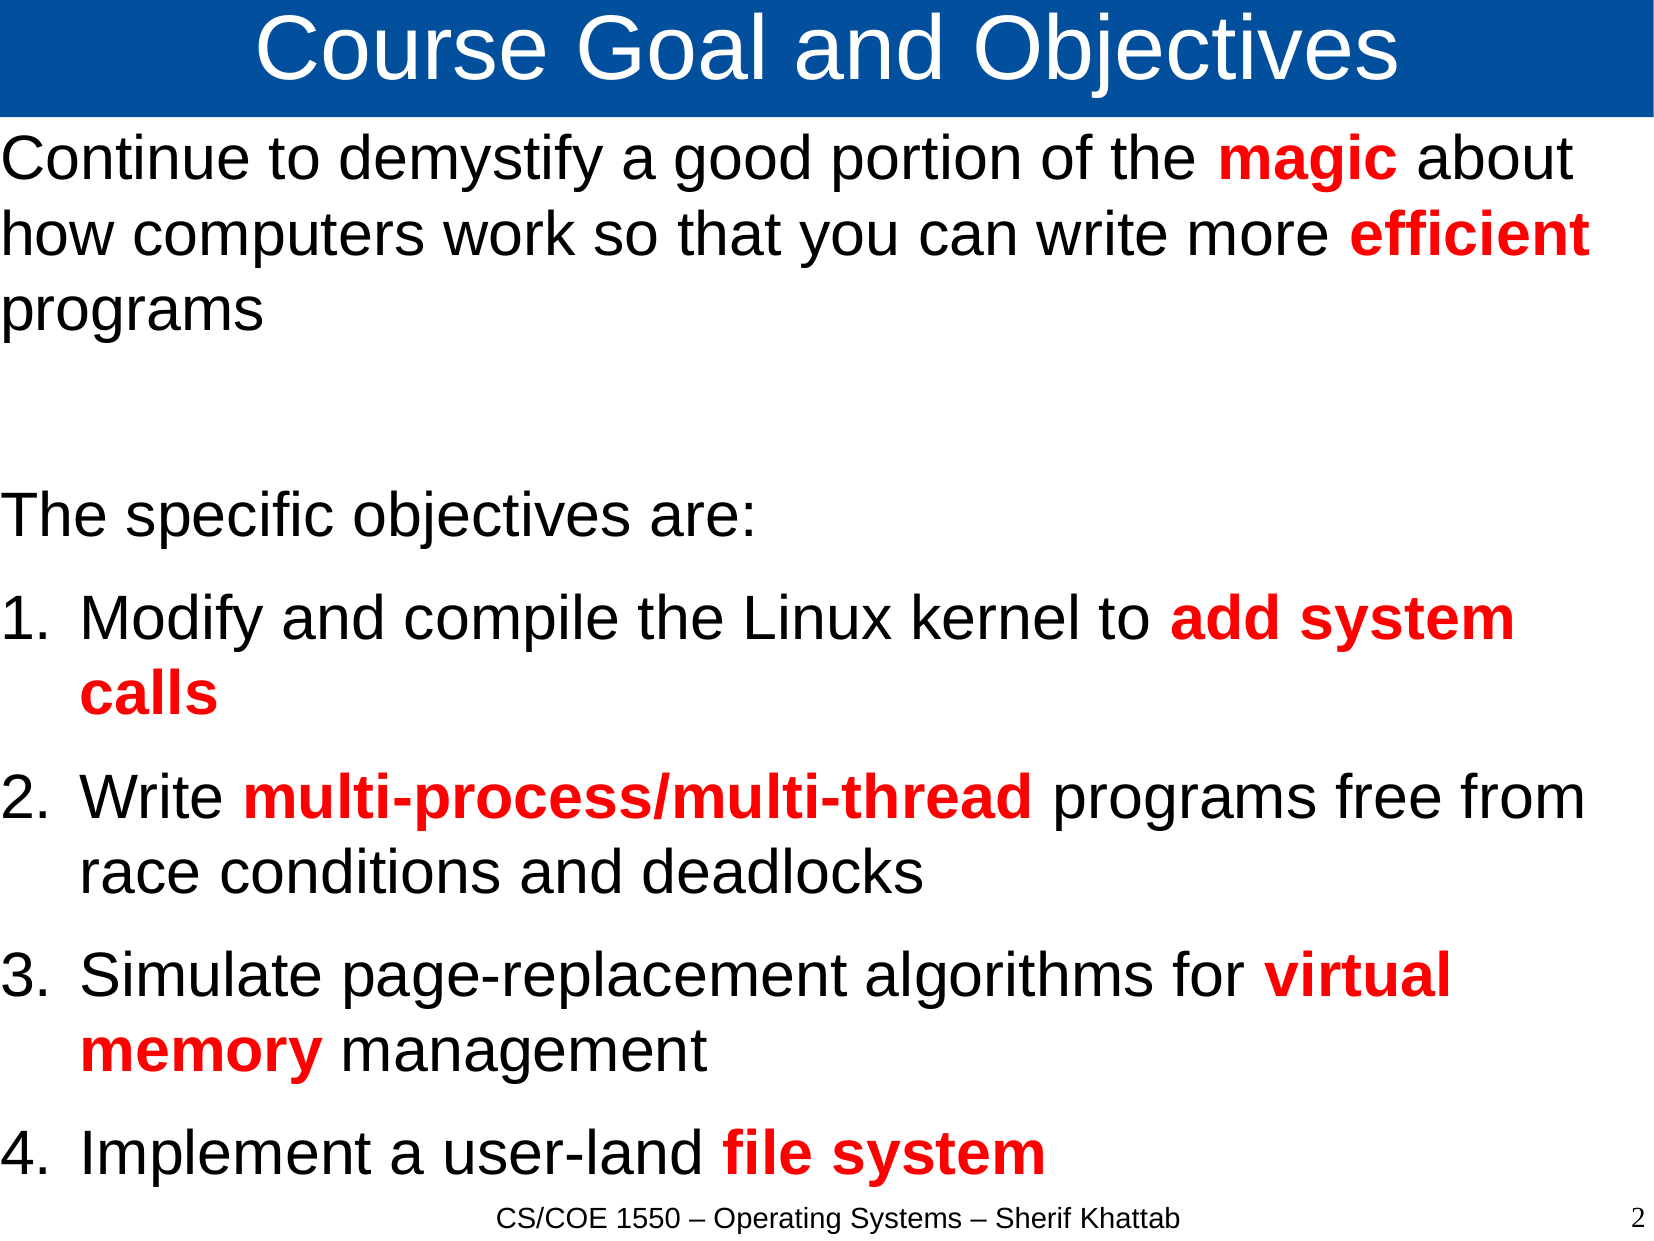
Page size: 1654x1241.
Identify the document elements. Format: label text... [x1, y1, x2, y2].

slide_number 2 [1265, 1200, 1647, 1241]
list Continue to demystify a good portion of the magic about how computers work so that you can write more efficient programs The specific objectives are: Modify and compile the Linux kernel to add system calls Write multi-process/multi-thread programs free from race conditions and deadlocks Simulate page-replacement algorithms for virtual memory management Implement a user-land file system [0, 117, 1654, 1195]
title Course Goal and Objectives [0, 0, 1654, 117]
footer CS/COE 1550 – Operating Systems – Sherif Khattab [460, 1201, 1217, 1241]
